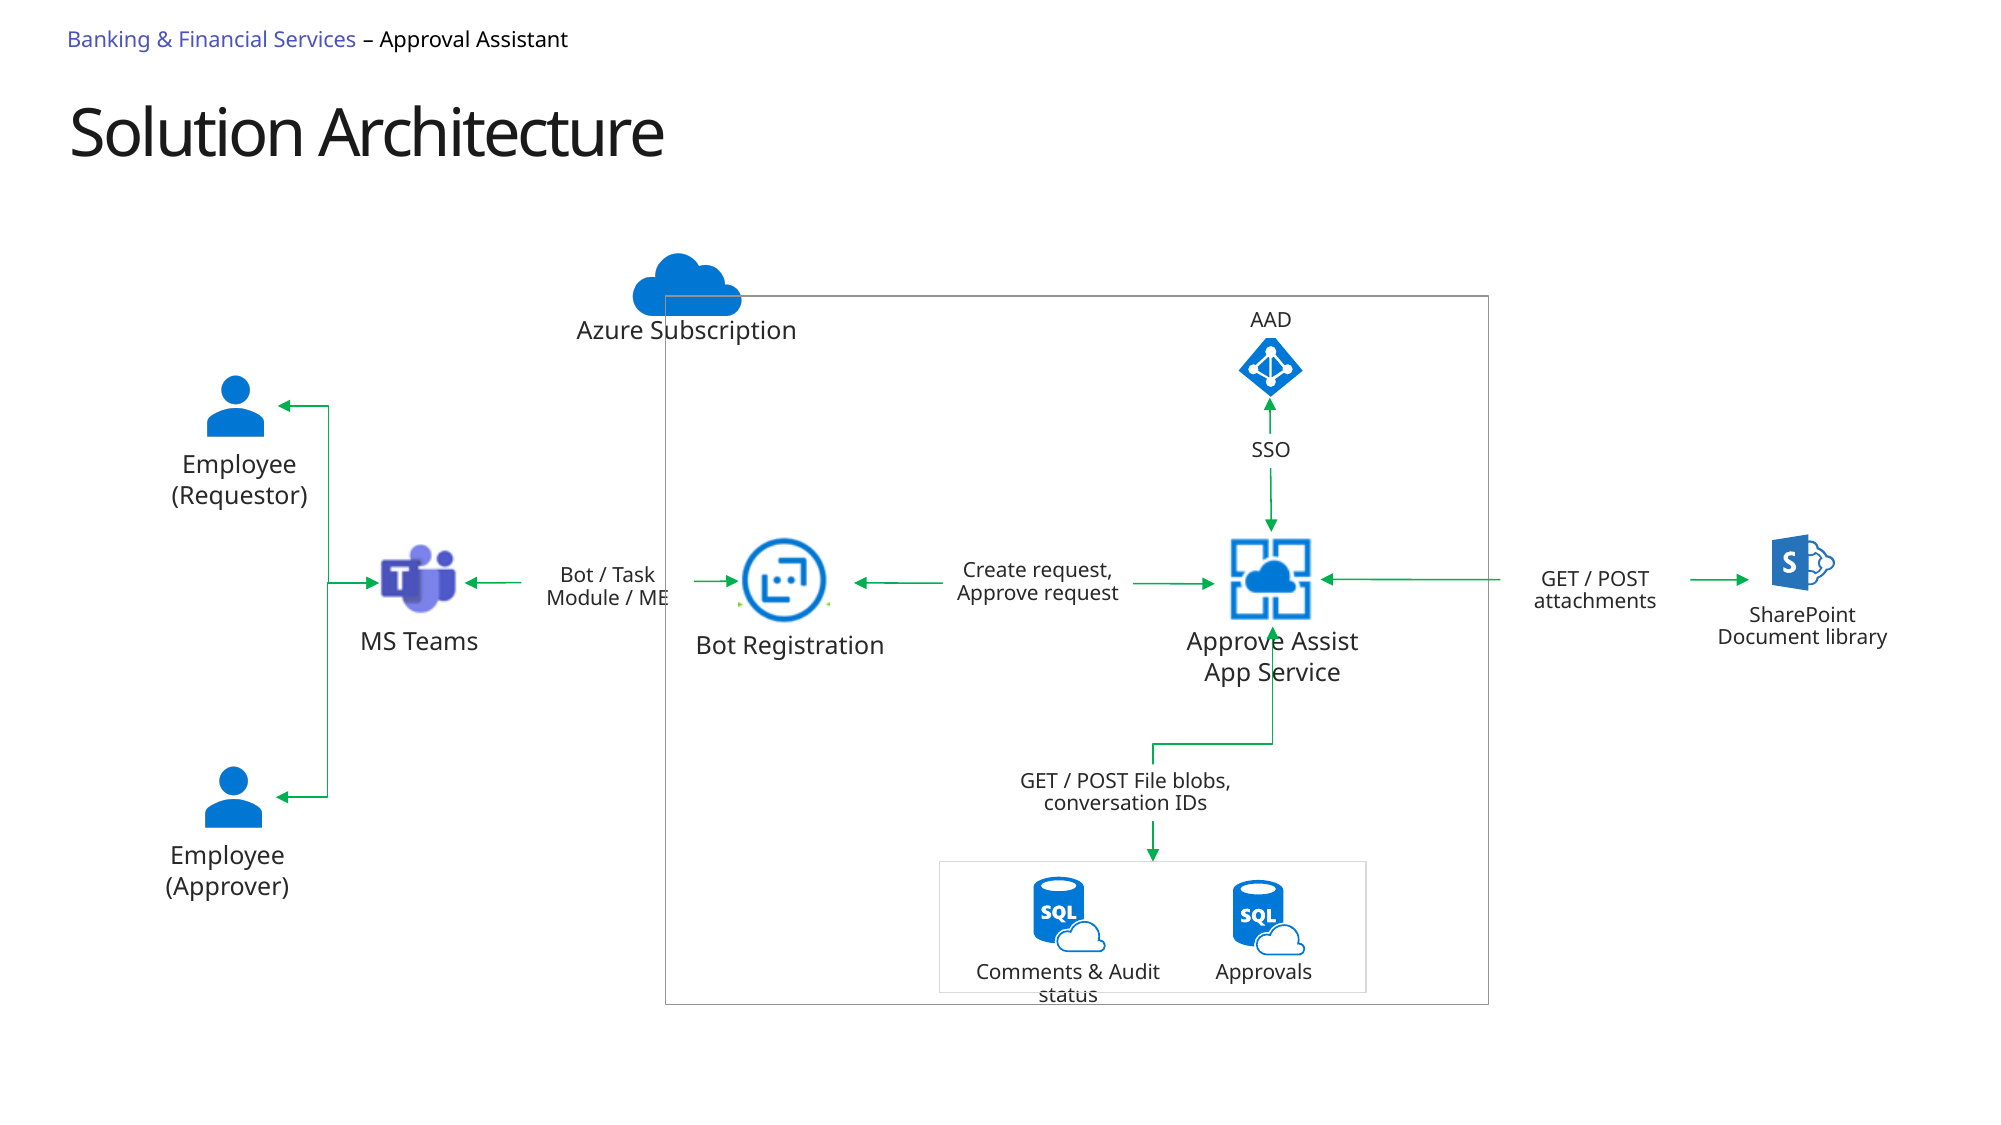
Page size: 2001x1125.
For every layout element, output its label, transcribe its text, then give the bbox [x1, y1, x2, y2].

title Solution Architecture [69, 71, 1930, 194]
picture [1221, 531, 1321, 628]
text_box Banking & Financial Services – Approval Assistant [52, 18, 1552, 60]
picture [1212, 876, 1324, 970]
text_box Bot / Task Module / ME [521, 584, 665, 616]
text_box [1095, 684, 1331, 805]
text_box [162, 754, 293, 909]
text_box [277, 405, 379, 582]
text_box Bot / Task Module / ME [521, 558, 665, 580]
picture [624, 222, 750, 347]
picture [738, 535, 830, 627]
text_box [940, 873, 1197, 991]
text_box GET / POST attachments [1500, 581, 1691, 619]
text_box MS Teams [379, 623, 485, 662]
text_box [169, 363, 310, 517]
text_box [1707, 531, 1898, 651]
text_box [275, 582, 379, 798]
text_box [464, 580, 739, 584]
text_box [665, 295, 1489, 1005]
picture [379, 544, 465, 622]
text_box Azure Subscription [546, 304, 665, 359]
text_box GET / POST attachments [1500, 562, 1691, 579]
picture [1235, 328, 1305, 398]
